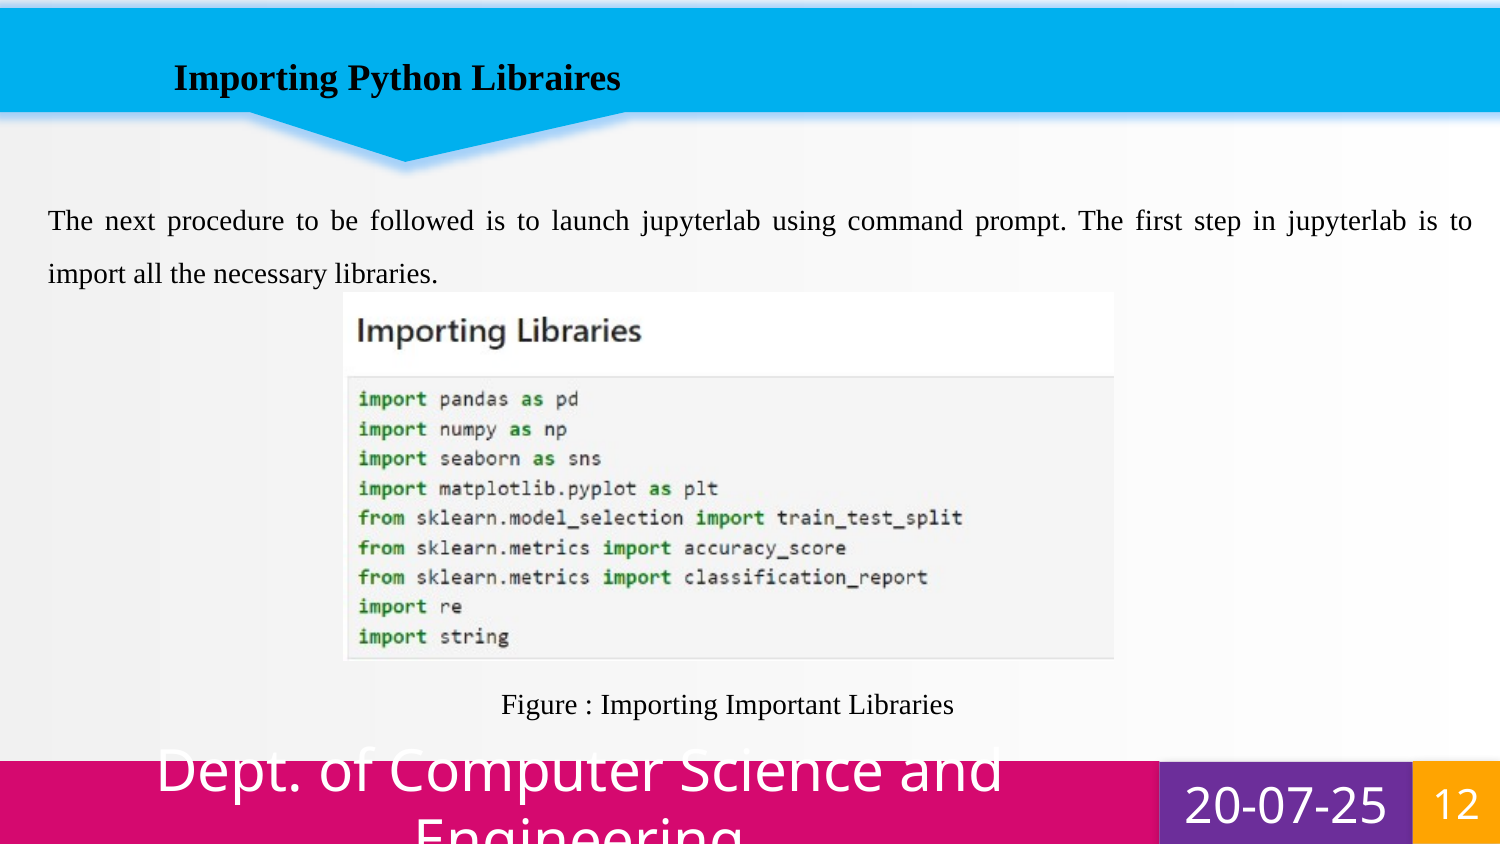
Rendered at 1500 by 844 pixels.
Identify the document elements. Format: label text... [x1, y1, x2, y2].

text_box 20-07-25 [1158, 761, 1412, 844]
text_box 12 [1412, 760, 1500, 844]
text_box Importing Python Libraires [86, 45, 709, 106]
text_box The next procedure to be followed is to launch jupyterlab using command prompt. The first step in jupyterlab is to import all the necessary libraries. [33, 176, 1490, 297]
picture [342, 292, 1114, 661]
text_box Figure : Importing Important Libraries [342, 661, 1114, 729]
text_box [0, 6, 1500, 164]
text_box Dept. of Computer Science and Engineering [0, 760, 1160, 844]
